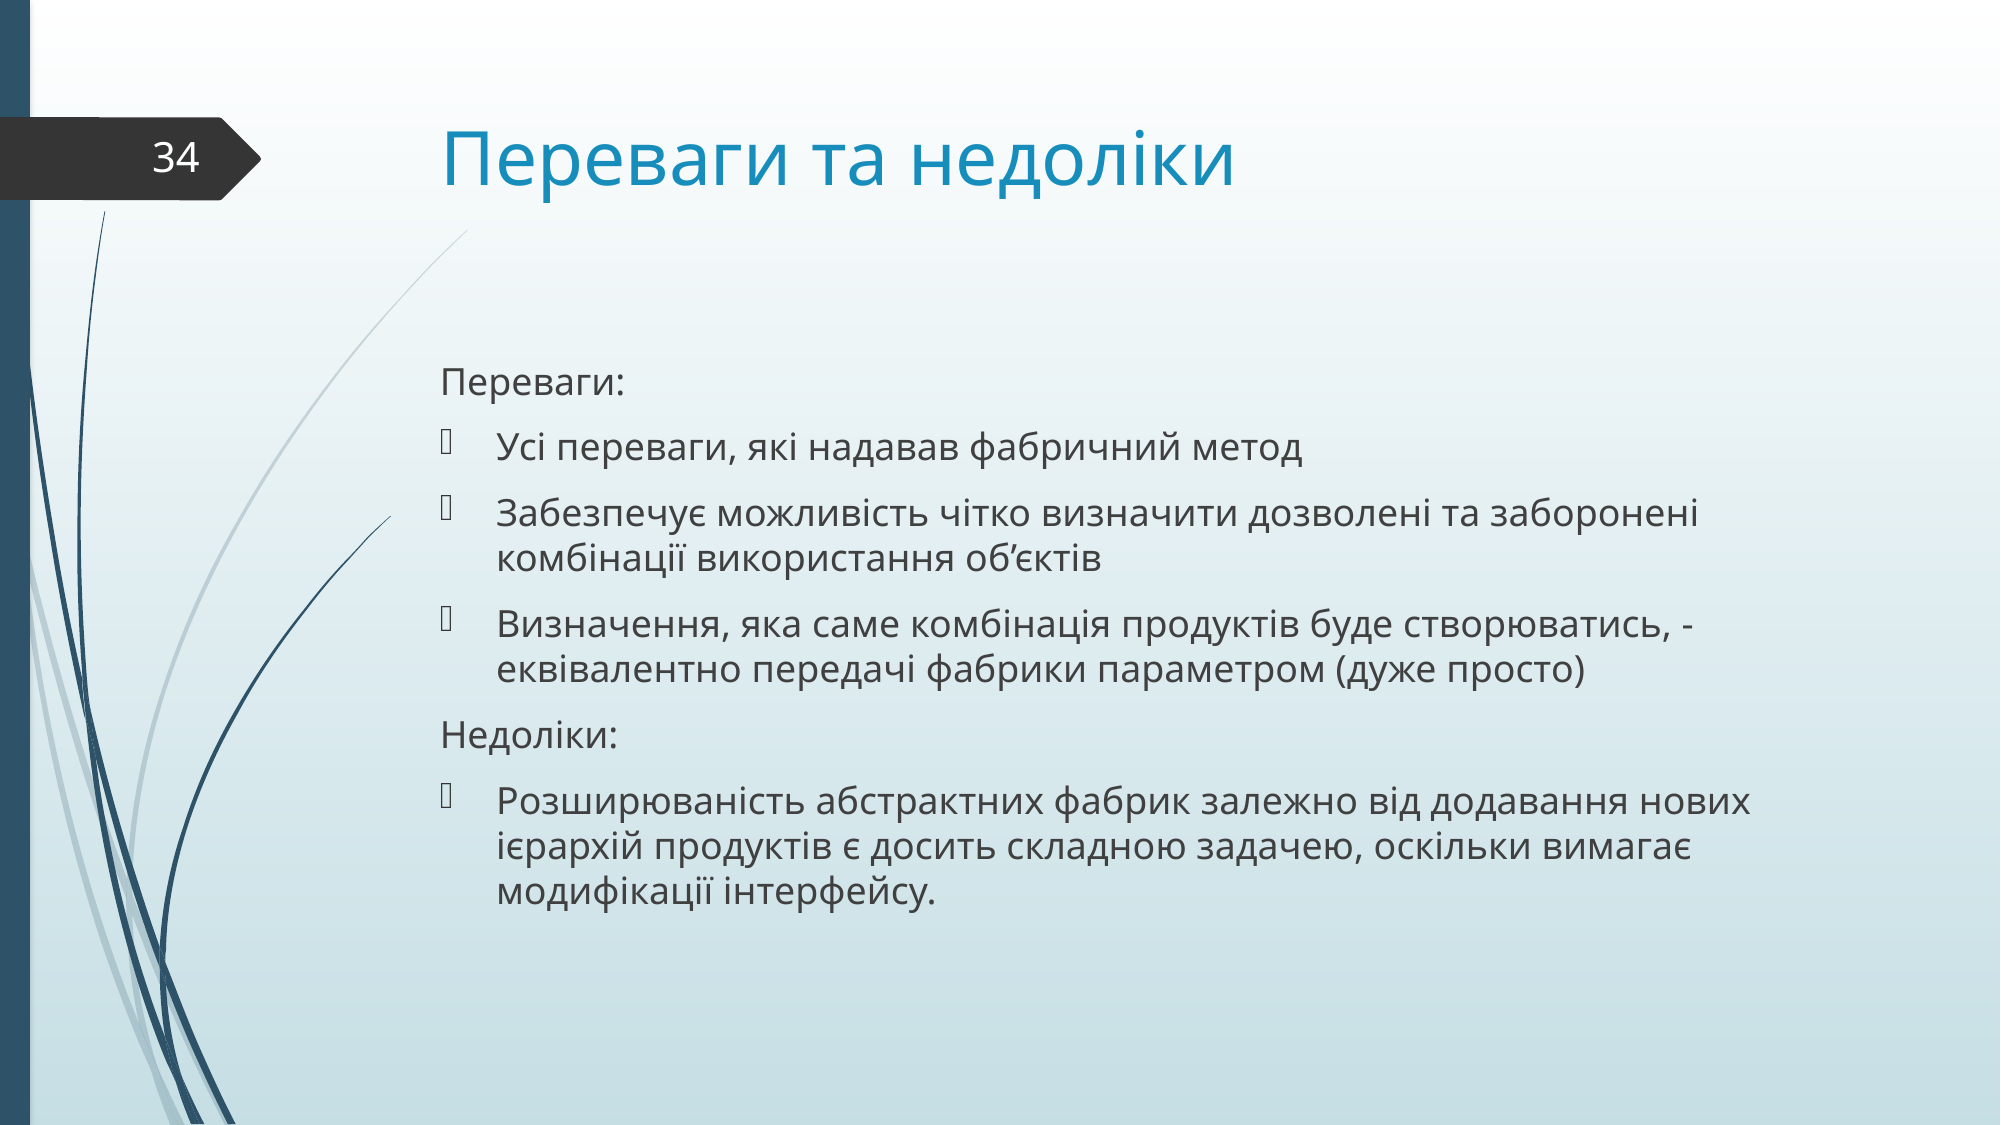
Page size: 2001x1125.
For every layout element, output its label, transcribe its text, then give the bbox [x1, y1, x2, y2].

slide_number 34 [87, 129, 216, 190]
title Переваги та недоліки [425, 102, 1888, 313]
list Переваги: Усі переваги, які надавав фабричний метод Забезпечує можливість чітко визначити дозволені та заборонені комбінації використання об’єктів Визначення, яка саме комбінація продуктів буде створюватись, - еквівалентно передачі фабрики параметром (дуже просто) Недоліки: Розширюваність абстрактних фабрик залежно від додавання нових ієрархій продуктів є досить складною задачею, оскільки вимагає модифікації інтерфейсу. [424, 350, 1888, 970]
